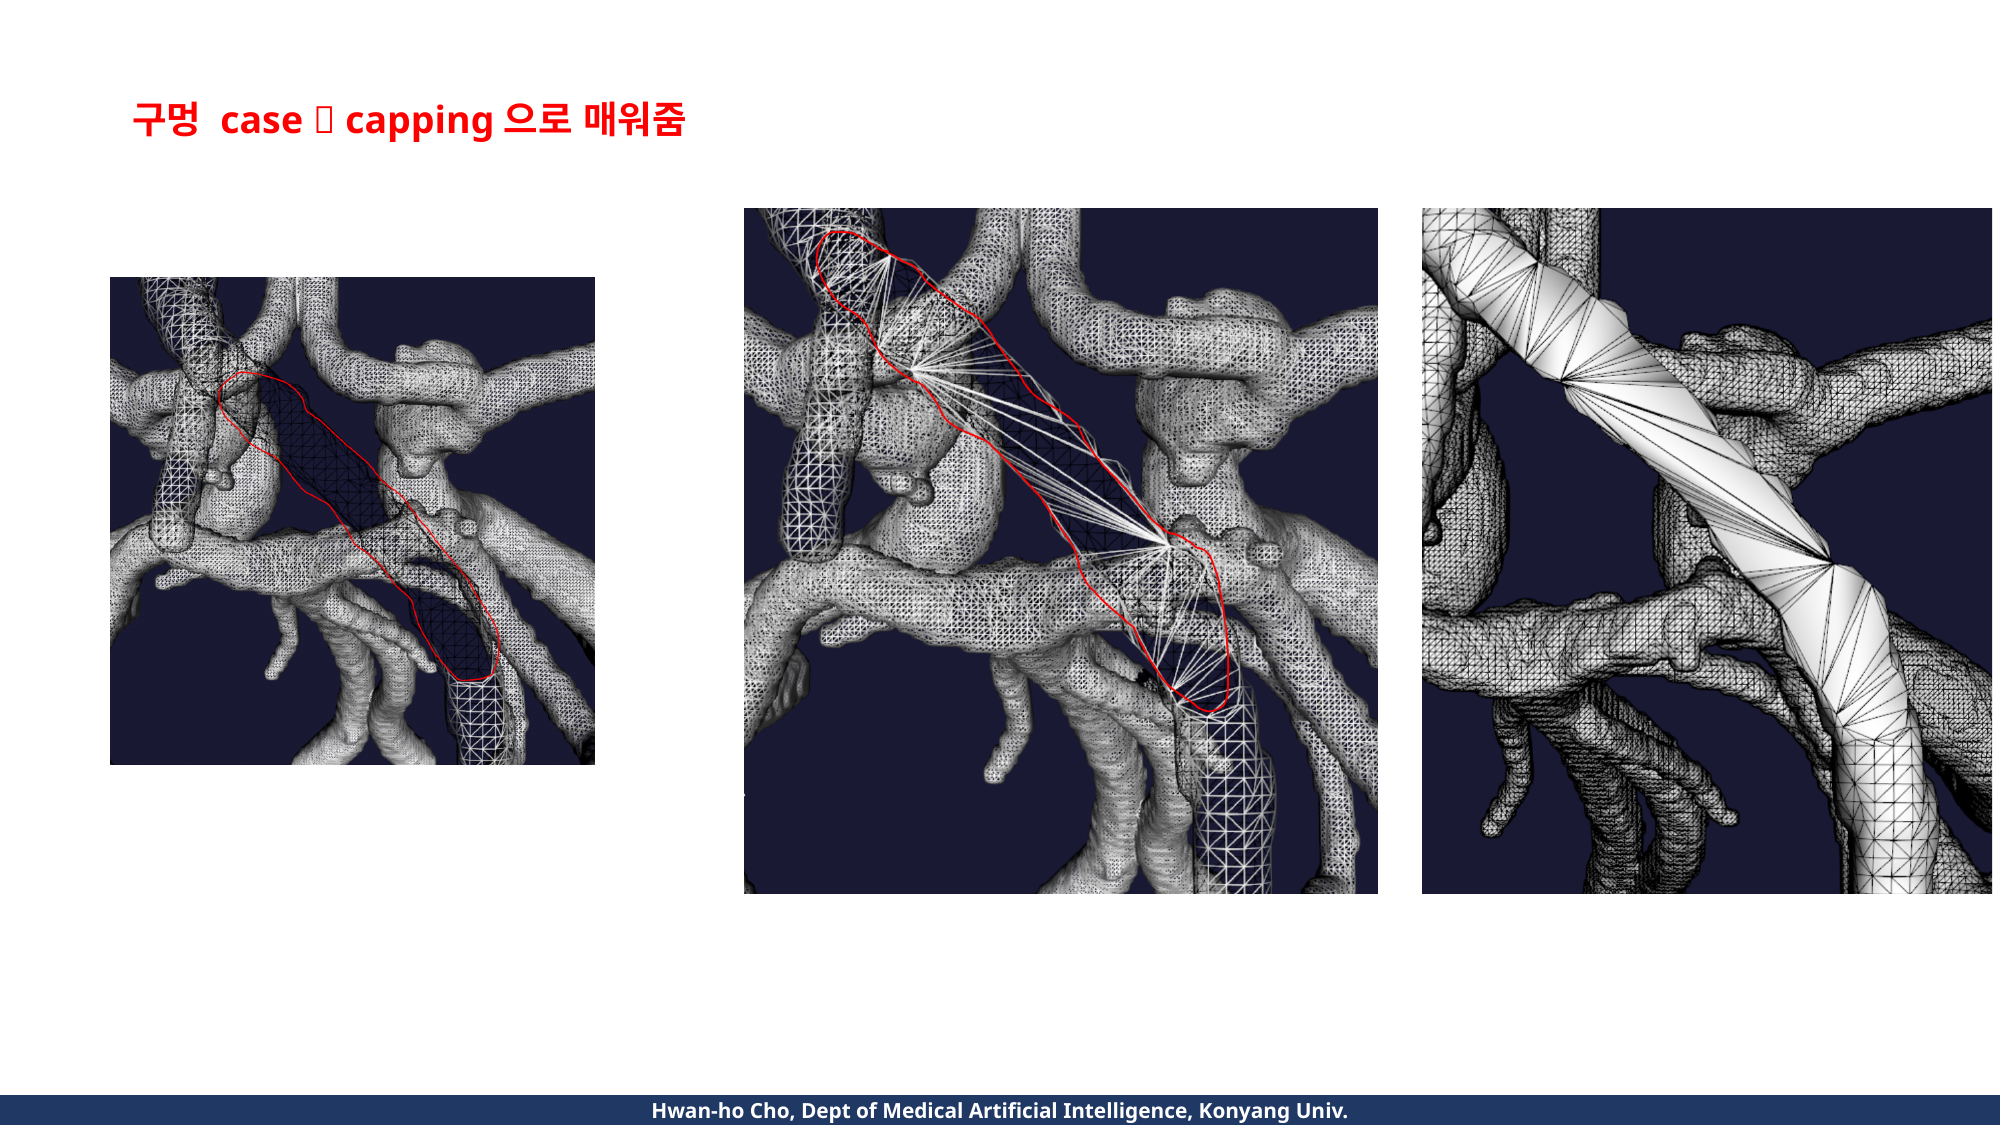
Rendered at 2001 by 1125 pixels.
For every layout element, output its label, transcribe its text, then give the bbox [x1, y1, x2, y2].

text_box Hwan-ho Cho, Dept of Medical Artificial Intelligence, Konyang Univ. [0, 1094, 2000, 1125]
picture [110, 277, 595, 765]
text_box 구멍 case  capping으로 매워줌 [117, 88, 938, 149]
picture [1422, 208, 1993, 894]
picture [744, 208, 1378, 894]
